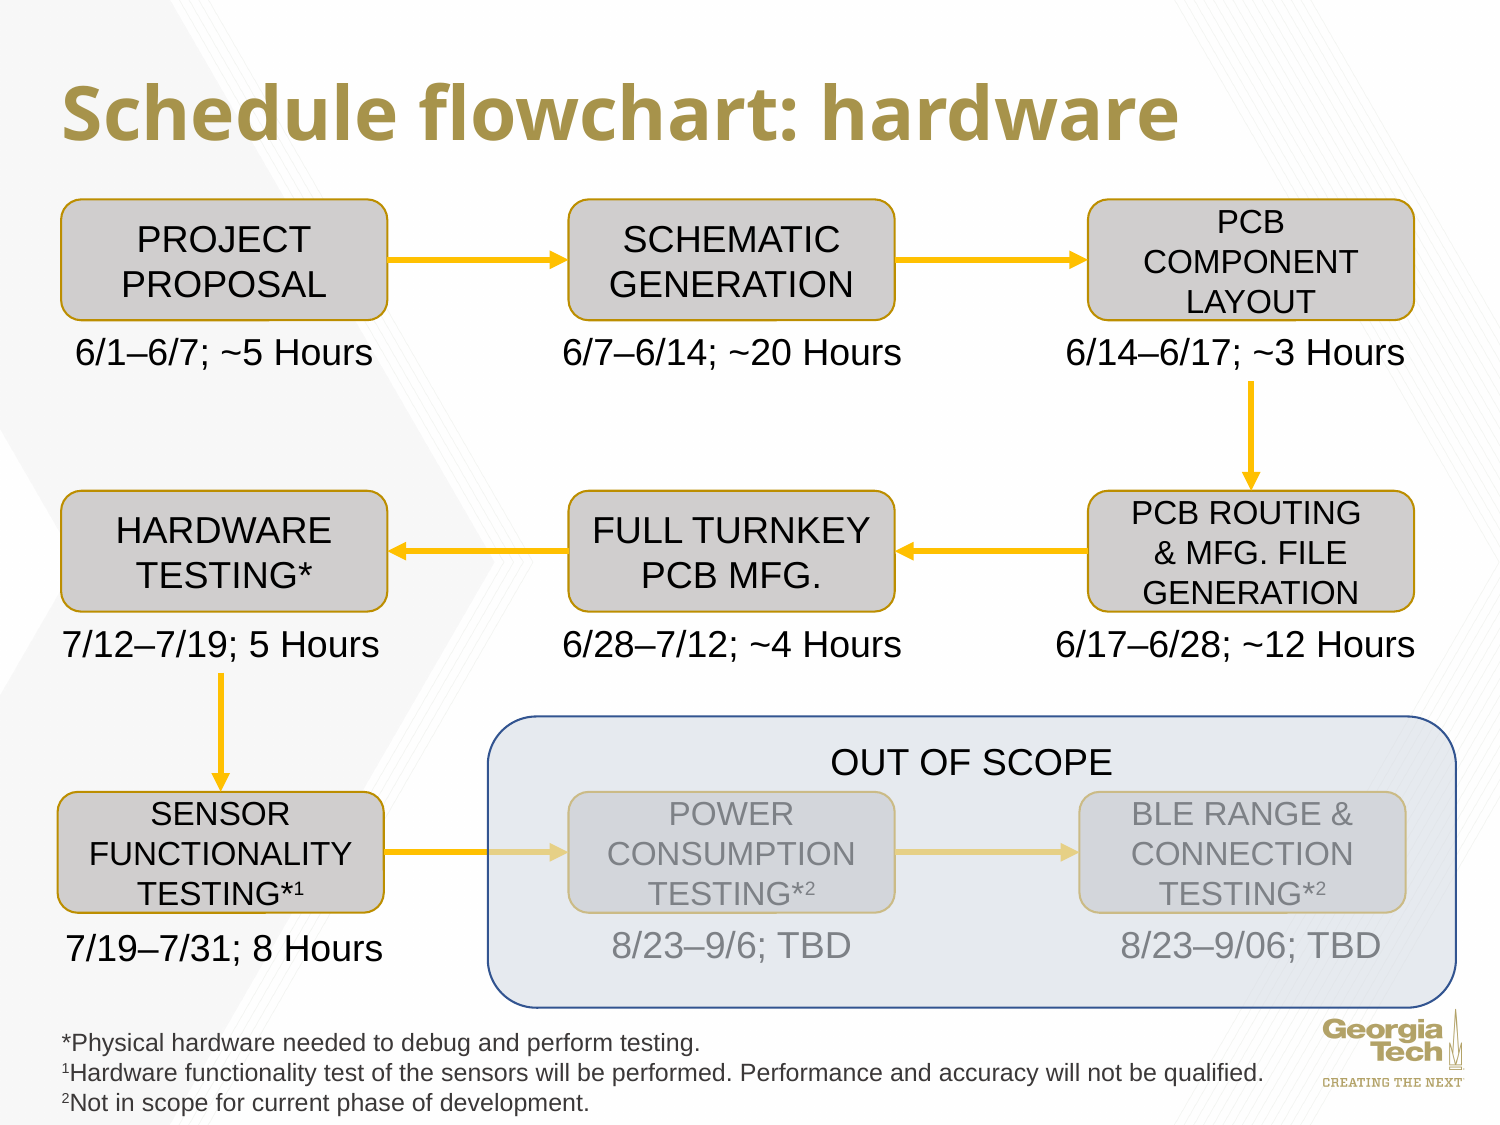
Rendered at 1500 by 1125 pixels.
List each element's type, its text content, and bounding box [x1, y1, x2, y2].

text_box 6/1–6/7; ~5 Hours [42, 320, 406, 381]
text_box *Physical hardware needed to debug and perform testing. 1Hardware functionality test of the sensors will be performed. Performance and accuracy will not be qualified. 2Not in scope for current phase of development. [46, 1018, 1315, 1124]
picture [0, 0, 1500, 1125]
text_box OUT OF SCOPE [486, 715, 1457, 1009]
text_box 6/14–6/17; ~3 Hours [1043, 320, 1428, 381]
text_box SENSOR FUNCTIONALITY TESTING*1 [56, 790, 385, 914]
text_box PROJECT PROPOSAL [60, 198, 389, 320]
text_box PCB ROUTING & MFG. FILE GENERATION [1086, 489, 1416, 612]
text_box PCB COMPONENT LAYOUT [1086, 198, 1416, 320]
text_box SCHEMATIC GENERATION [567, 198, 896, 320]
text_box 6/17–6/28; ~12 Hours [1038, 612, 1433, 673]
text_box 6/28–7/12; ~4 Hours [535, 612, 930, 673]
text_box HARDWARE TESTING* [60, 489, 389, 612]
text_box FULL TURNKEY PCB MFG. [567, 489, 896, 612]
text_box 7/19–7/31; 8 Hours [10, 916, 439, 976]
title Schedule flowchart: hardware [46, 32, 1454, 200]
text_box 6/7–6/14; ~20 Hours [535, 320, 930, 381]
text_box 7/12–7/19; 5 Hours [6, 612, 435, 673]
